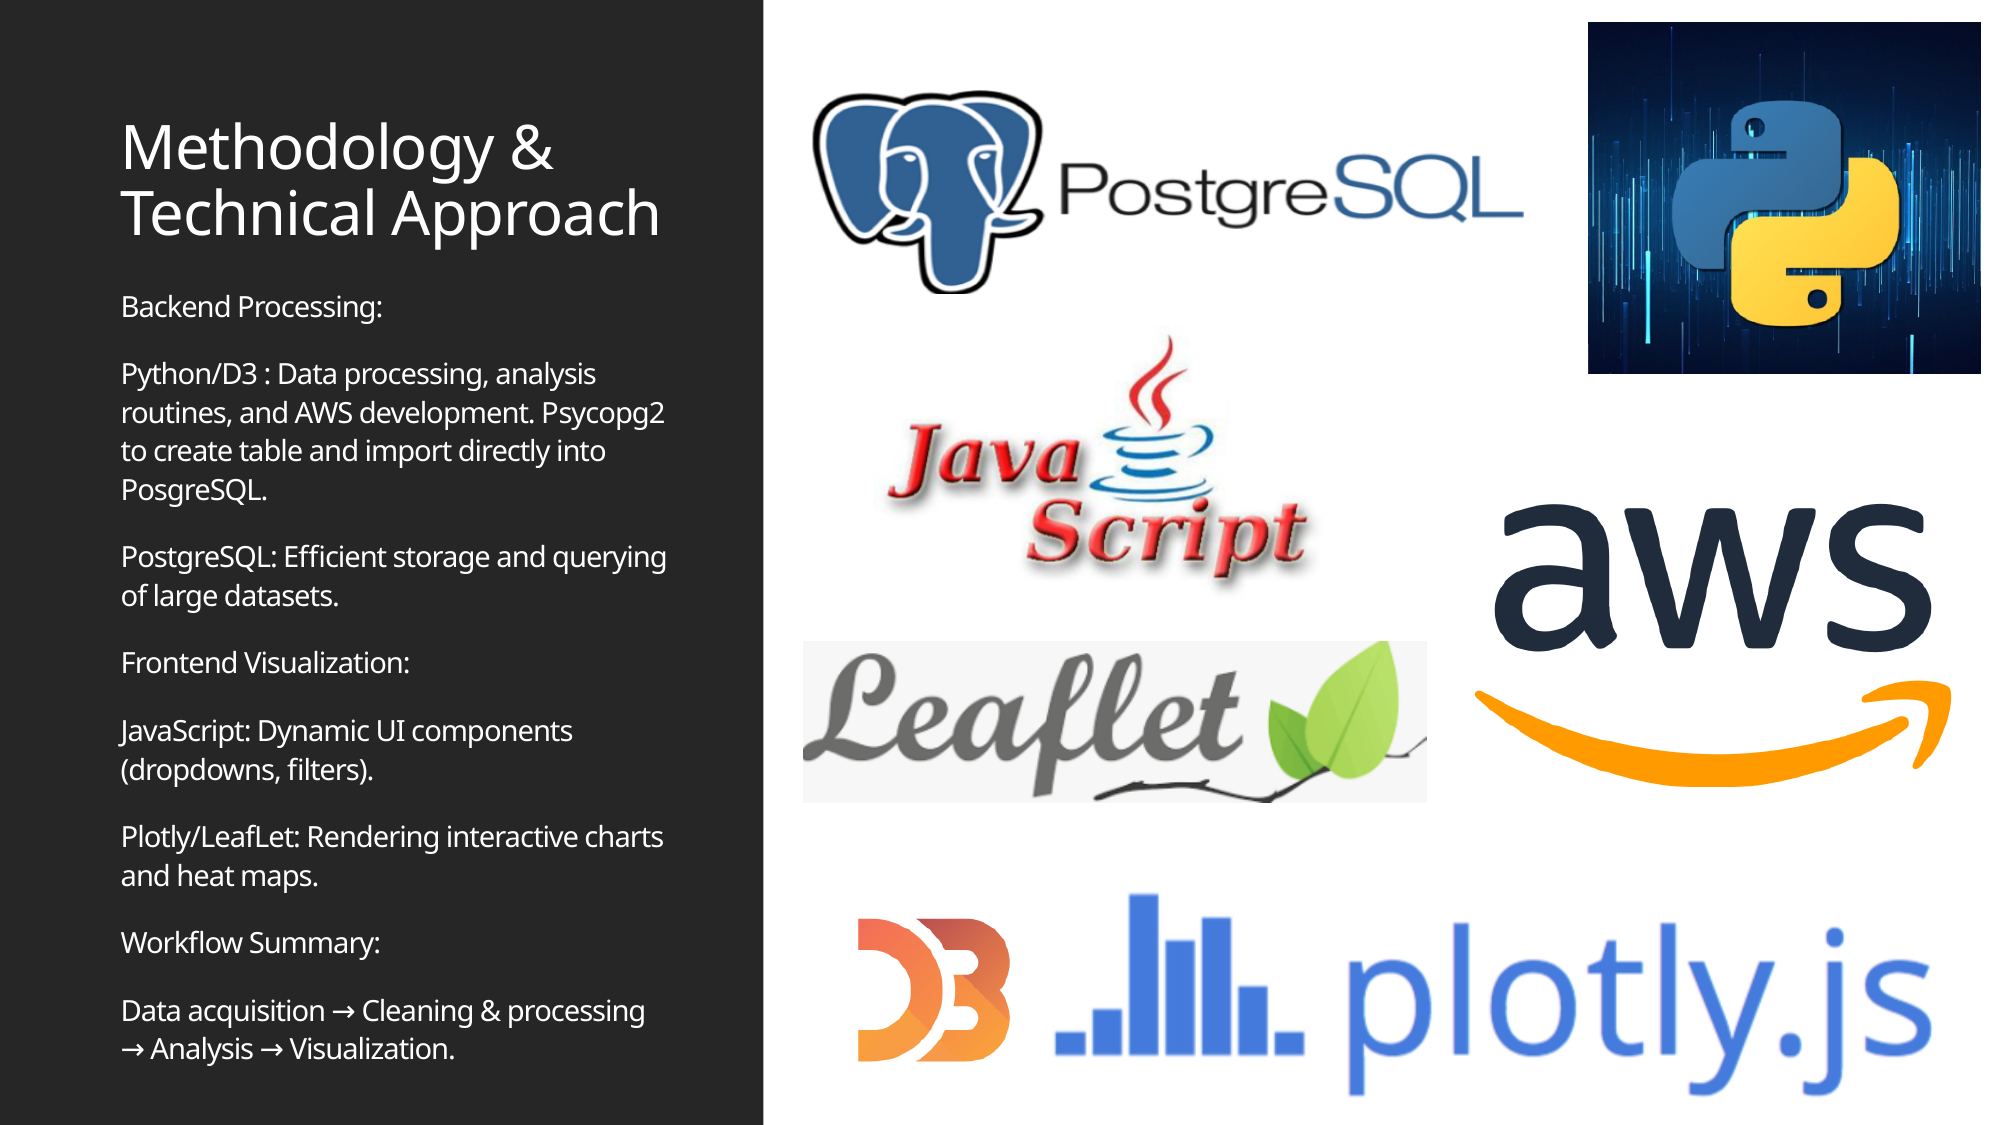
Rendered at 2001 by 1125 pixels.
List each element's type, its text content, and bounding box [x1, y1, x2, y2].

title Methodology & Technical Approach [105, 43, 683, 277]
picture [763, 5, 1982, 803]
list Backend Processing: Python/D3 : Data processing, analysis routines, and AWS development. Psycopg2 to create table and import directly into PosgreSQL. PostgreSQL: Efficient storage and querying of large datasets. Frontend Visualization: JavaScript: Dynamic UI components (dropdowns, filters). Plotly/LeafLet: Rendering interactive charts and heat maps. Workflow Summary: Data acquisition → Cleaning & processing → Analysis → Visualization. [105, 277, 683, 1063]
picture [836, 875, 1955, 1104]
picture [1472, 494, 1955, 788]
